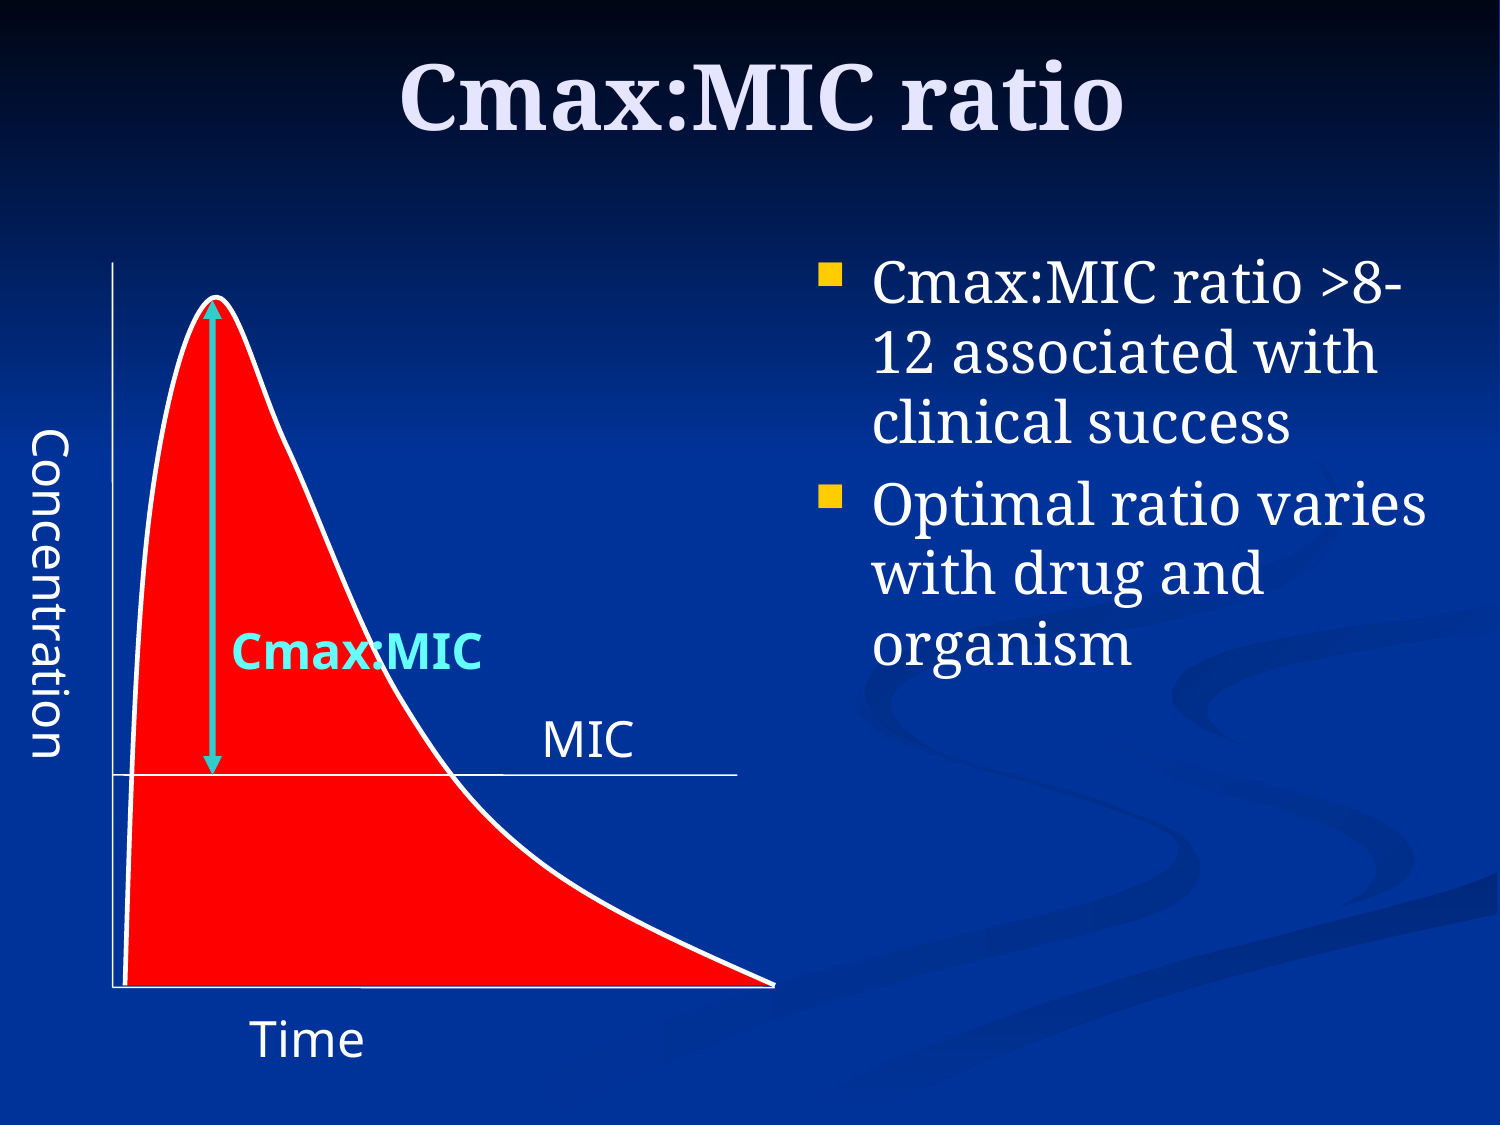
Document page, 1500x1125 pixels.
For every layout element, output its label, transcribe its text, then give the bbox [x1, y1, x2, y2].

text_box [125, 297, 776, 986]
text_box Time [235, 999, 381, 1075]
title Cmax:MIC ratio [124, 0, 1401, 188]
text_box [206, 299, 219, 775]
text_box MIC [527, 699, 651, 775]
text_box Concentration [0, 412, 91, 784]
list Cmax:MIC ratio >8-12 associated with clinical success Optimal ratio varies with drug and organism [799, 237, 1451, 1001]
text_box Cmax:MIC [215, 612, 499, 688]
